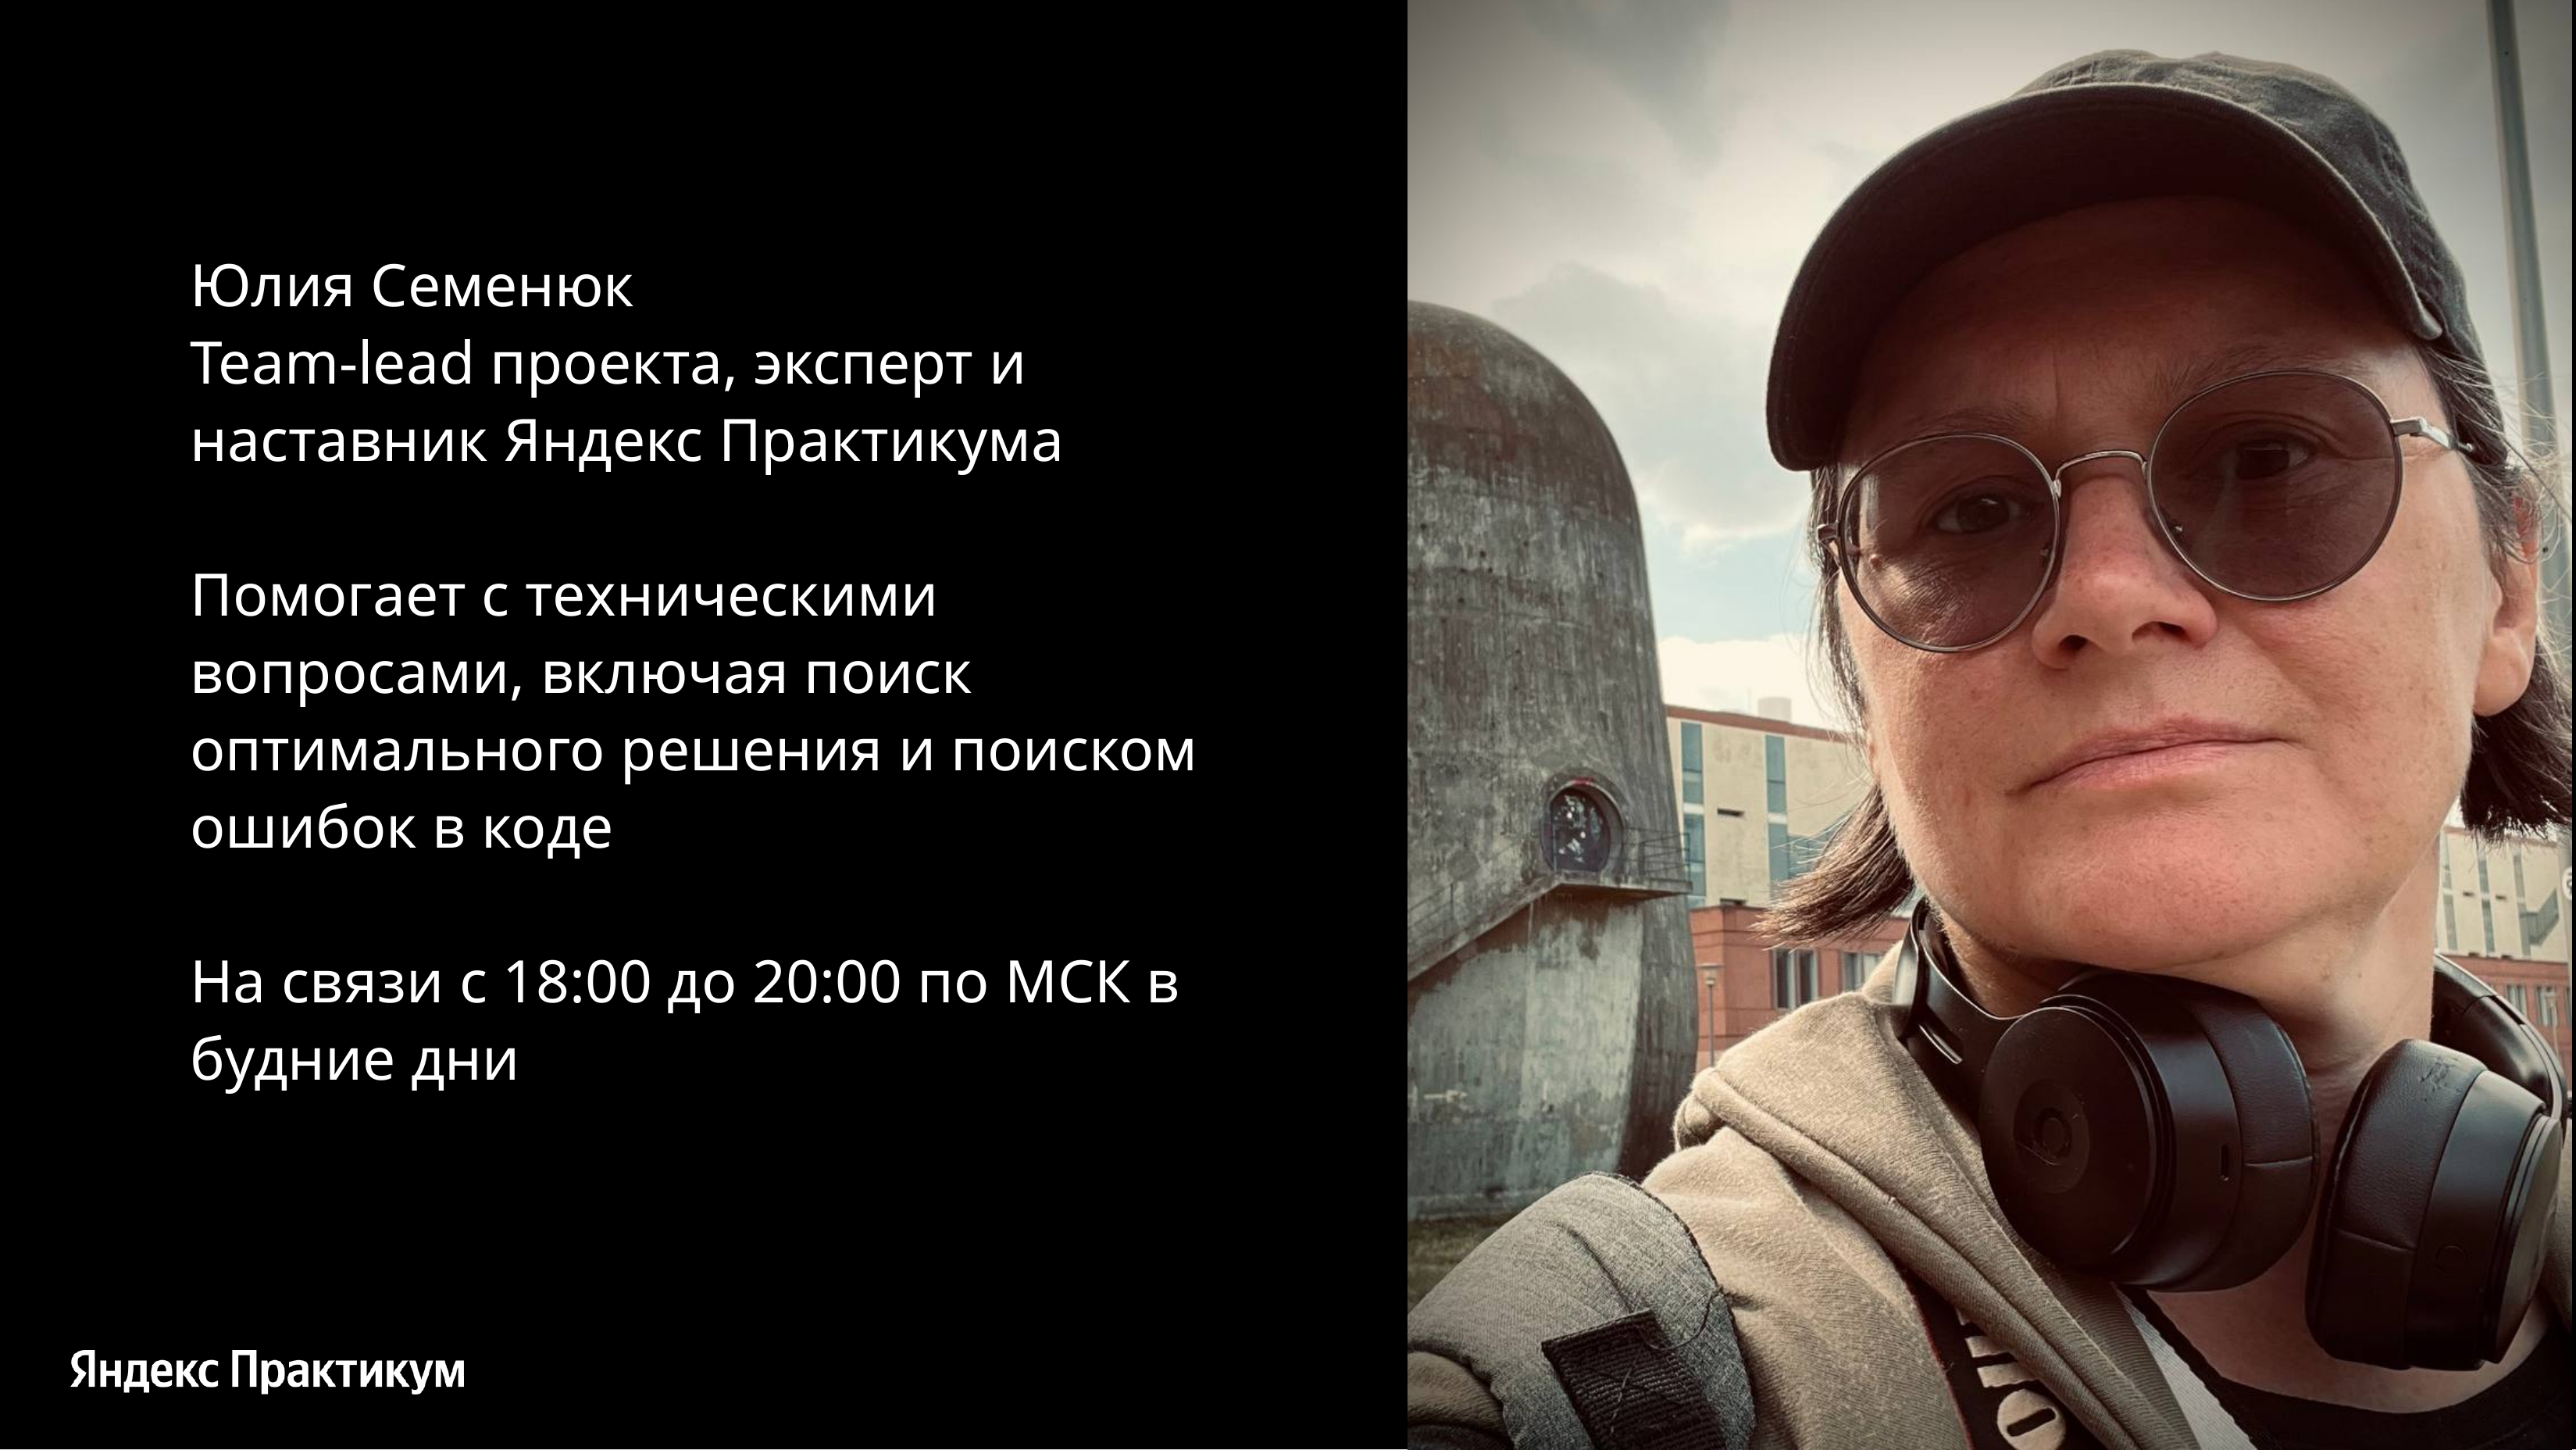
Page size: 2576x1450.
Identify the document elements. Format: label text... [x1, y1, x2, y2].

picture [70, 1350, 465, 1395]
text_box Юлия Семенюк Team-lead проекта, эксперт и наставник Яндекс Практикума Помогает с техническими вопросами, включая поиск оптимального решения и поиском ошибок в коде На связи с 18:00 до 20:00 по МСК в будние дни [190, 238, 1266, 1135]
picture [1408, 0, 2572, 1450]
